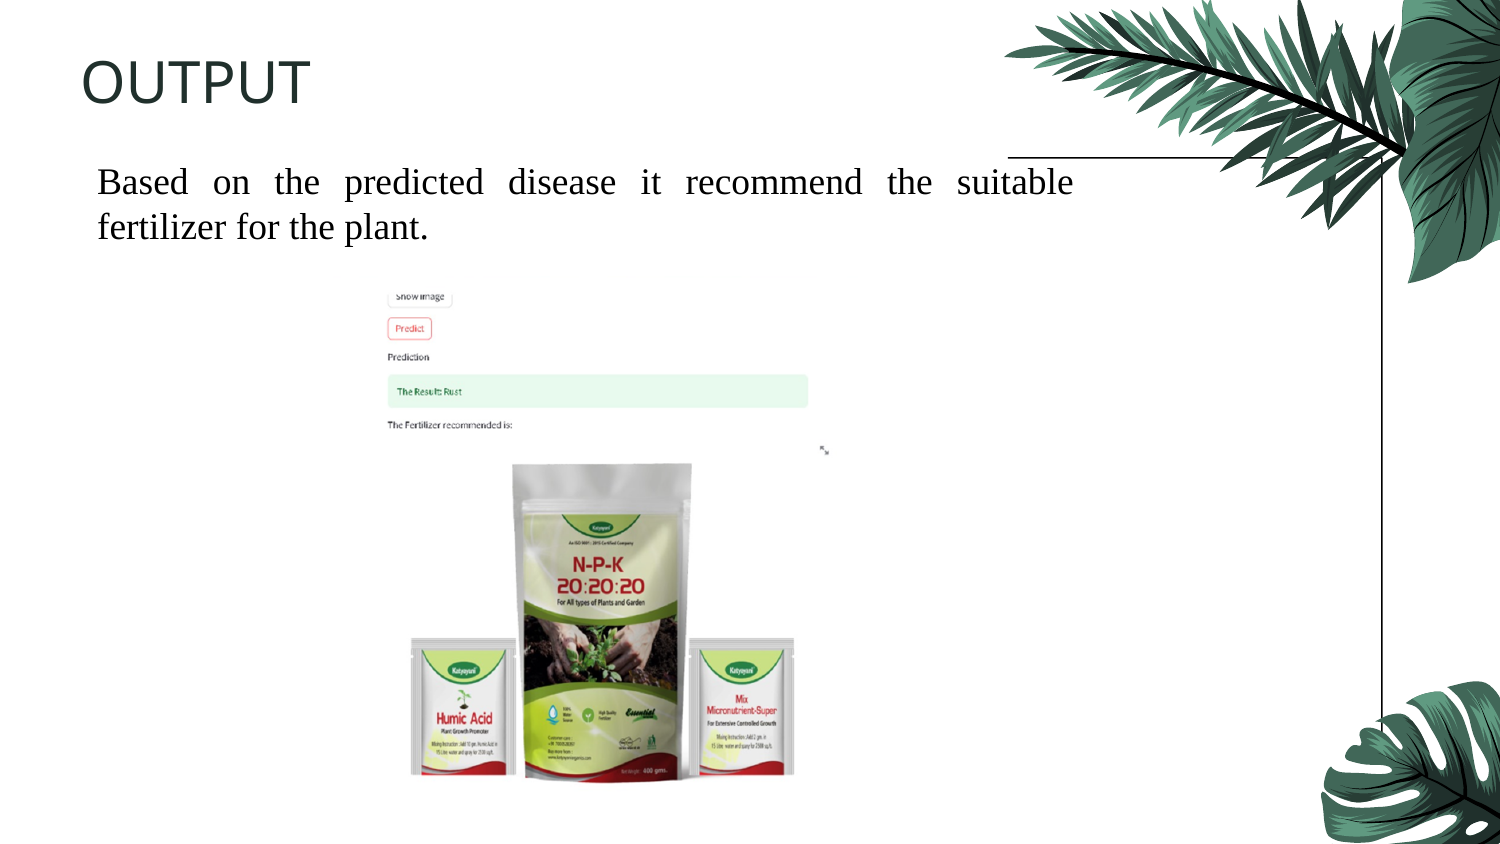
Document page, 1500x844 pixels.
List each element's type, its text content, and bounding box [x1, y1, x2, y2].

text_box Based on the predicted disease it recommend the suitable fertilizer for the plant. [82, 142, 1091, 263]
picture [333, 276, 858, 807]
title OUTPUT [65, 29, 788, 130]
